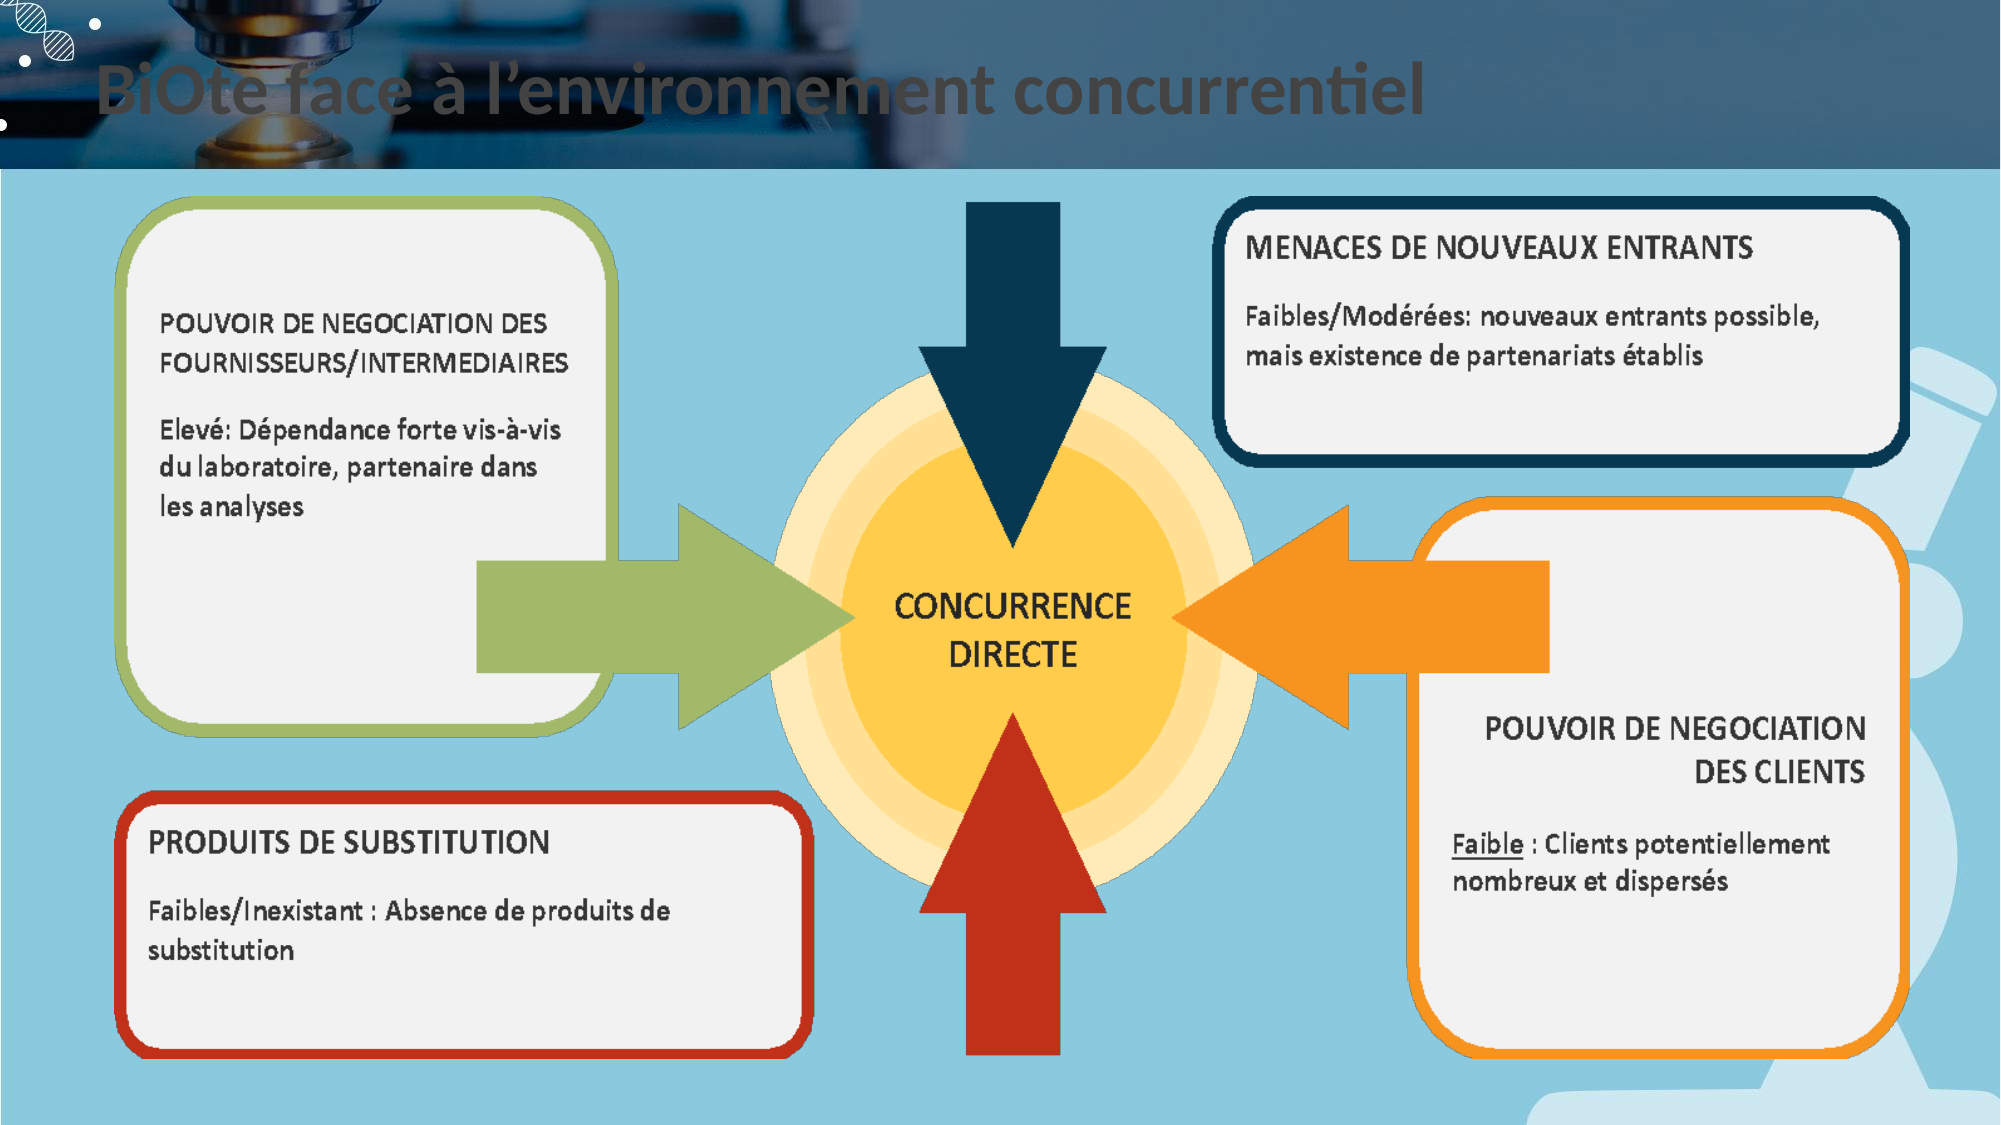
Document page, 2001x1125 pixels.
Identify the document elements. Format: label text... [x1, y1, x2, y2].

picture [0, 0, 2001, 1125]
text_box BiOte face à l’environnement concurrentiel [78, 19, 1591, 150]
